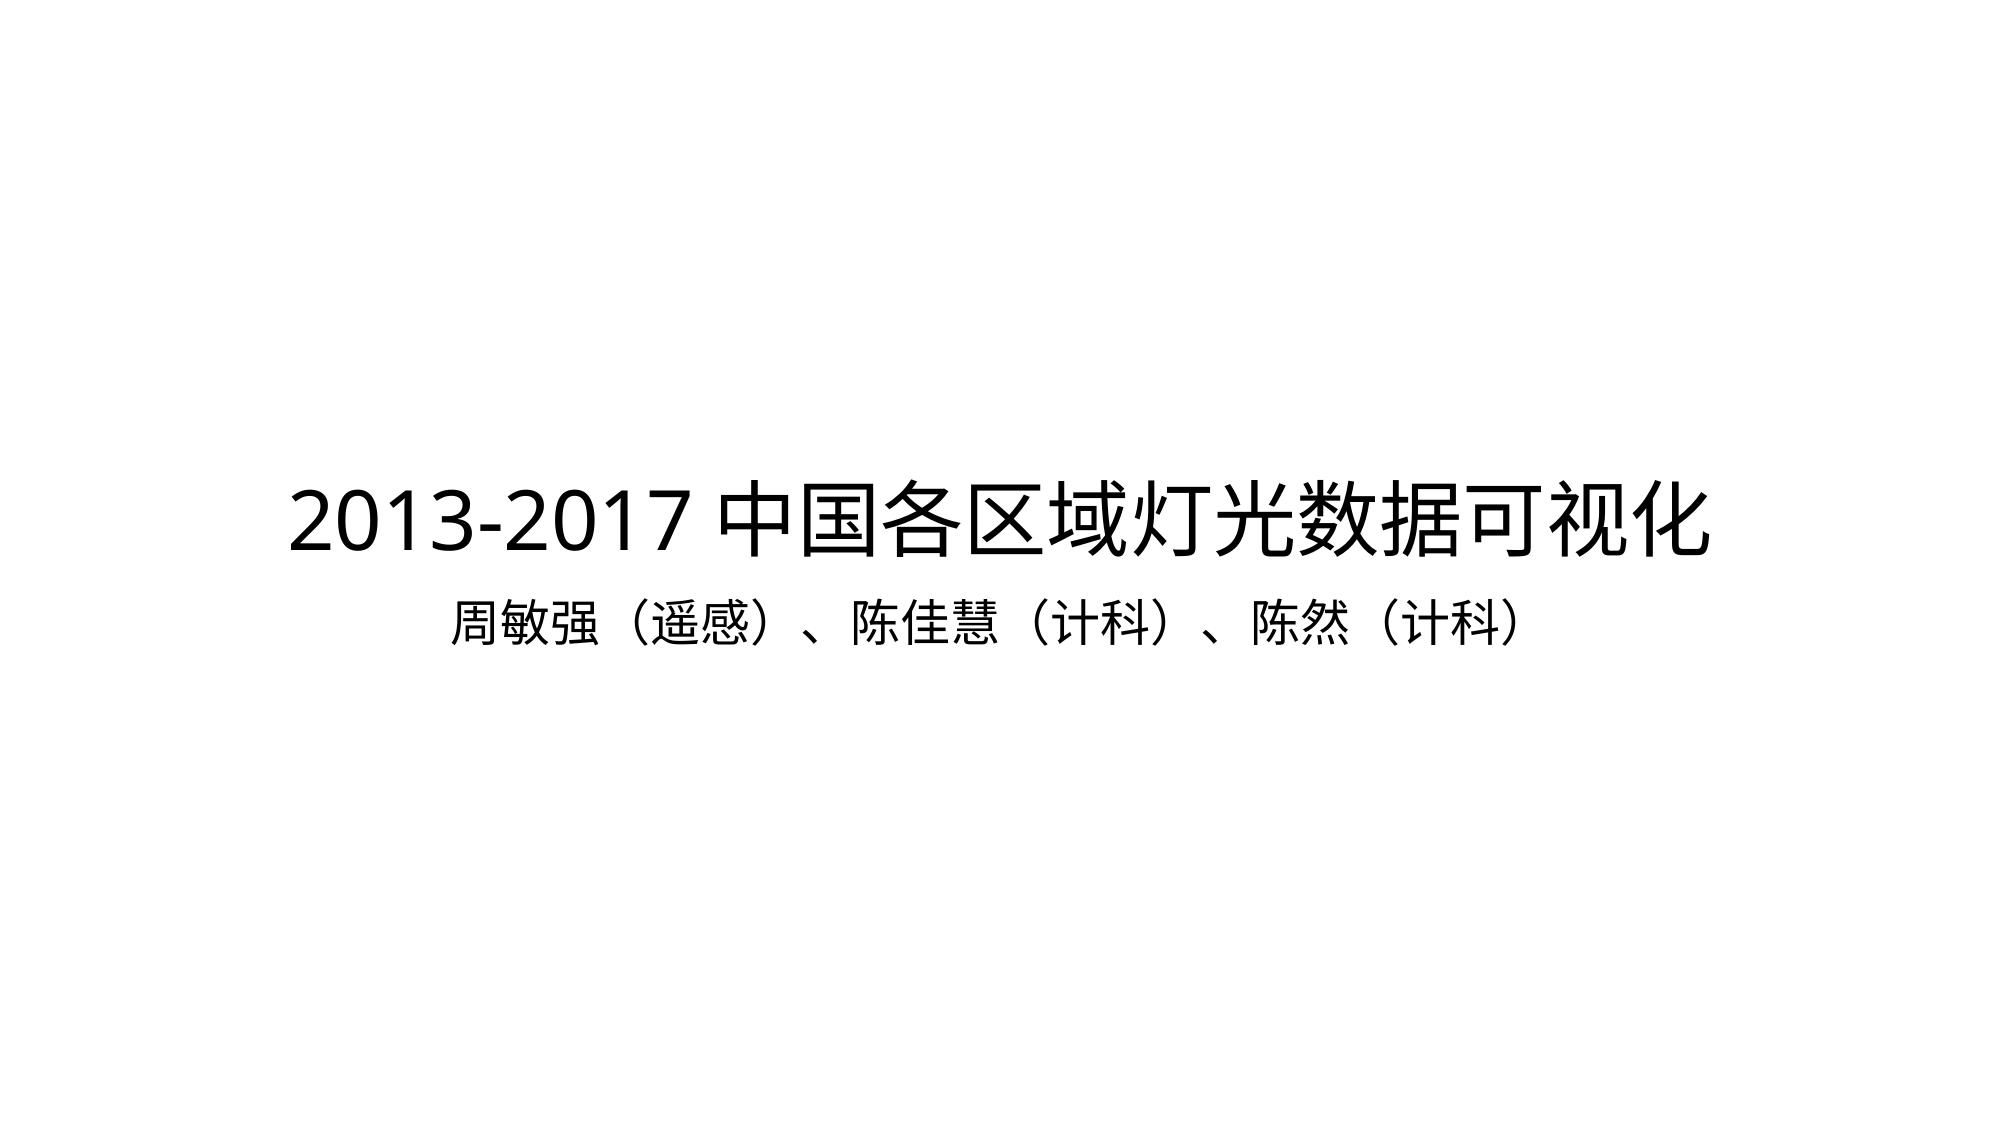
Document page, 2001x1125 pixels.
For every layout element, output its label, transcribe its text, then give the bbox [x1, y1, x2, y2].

title 2013-2017中国各区域灯光数据可视化 [249, 184, 1750, 576]
subtitle 周敏强（遥感）、陈佳慧（计科）、陈然（计科） [249, 590, 1750, 863]
